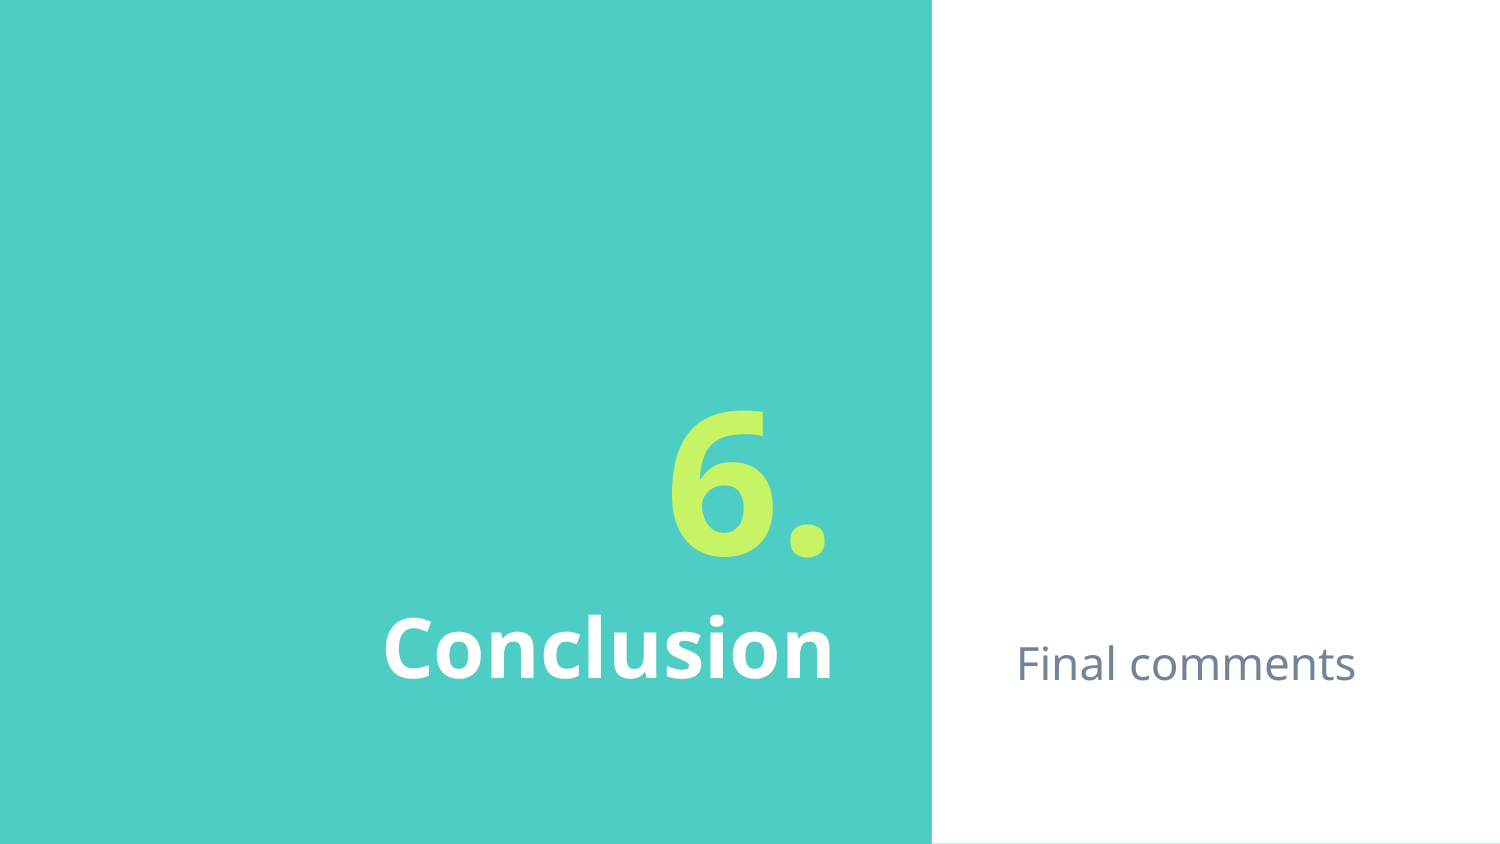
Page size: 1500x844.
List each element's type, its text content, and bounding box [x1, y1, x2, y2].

subtitle Final comments [1000, 469, 1403, 705]
title 6. Conclusion [112, 475, 852, 711]
